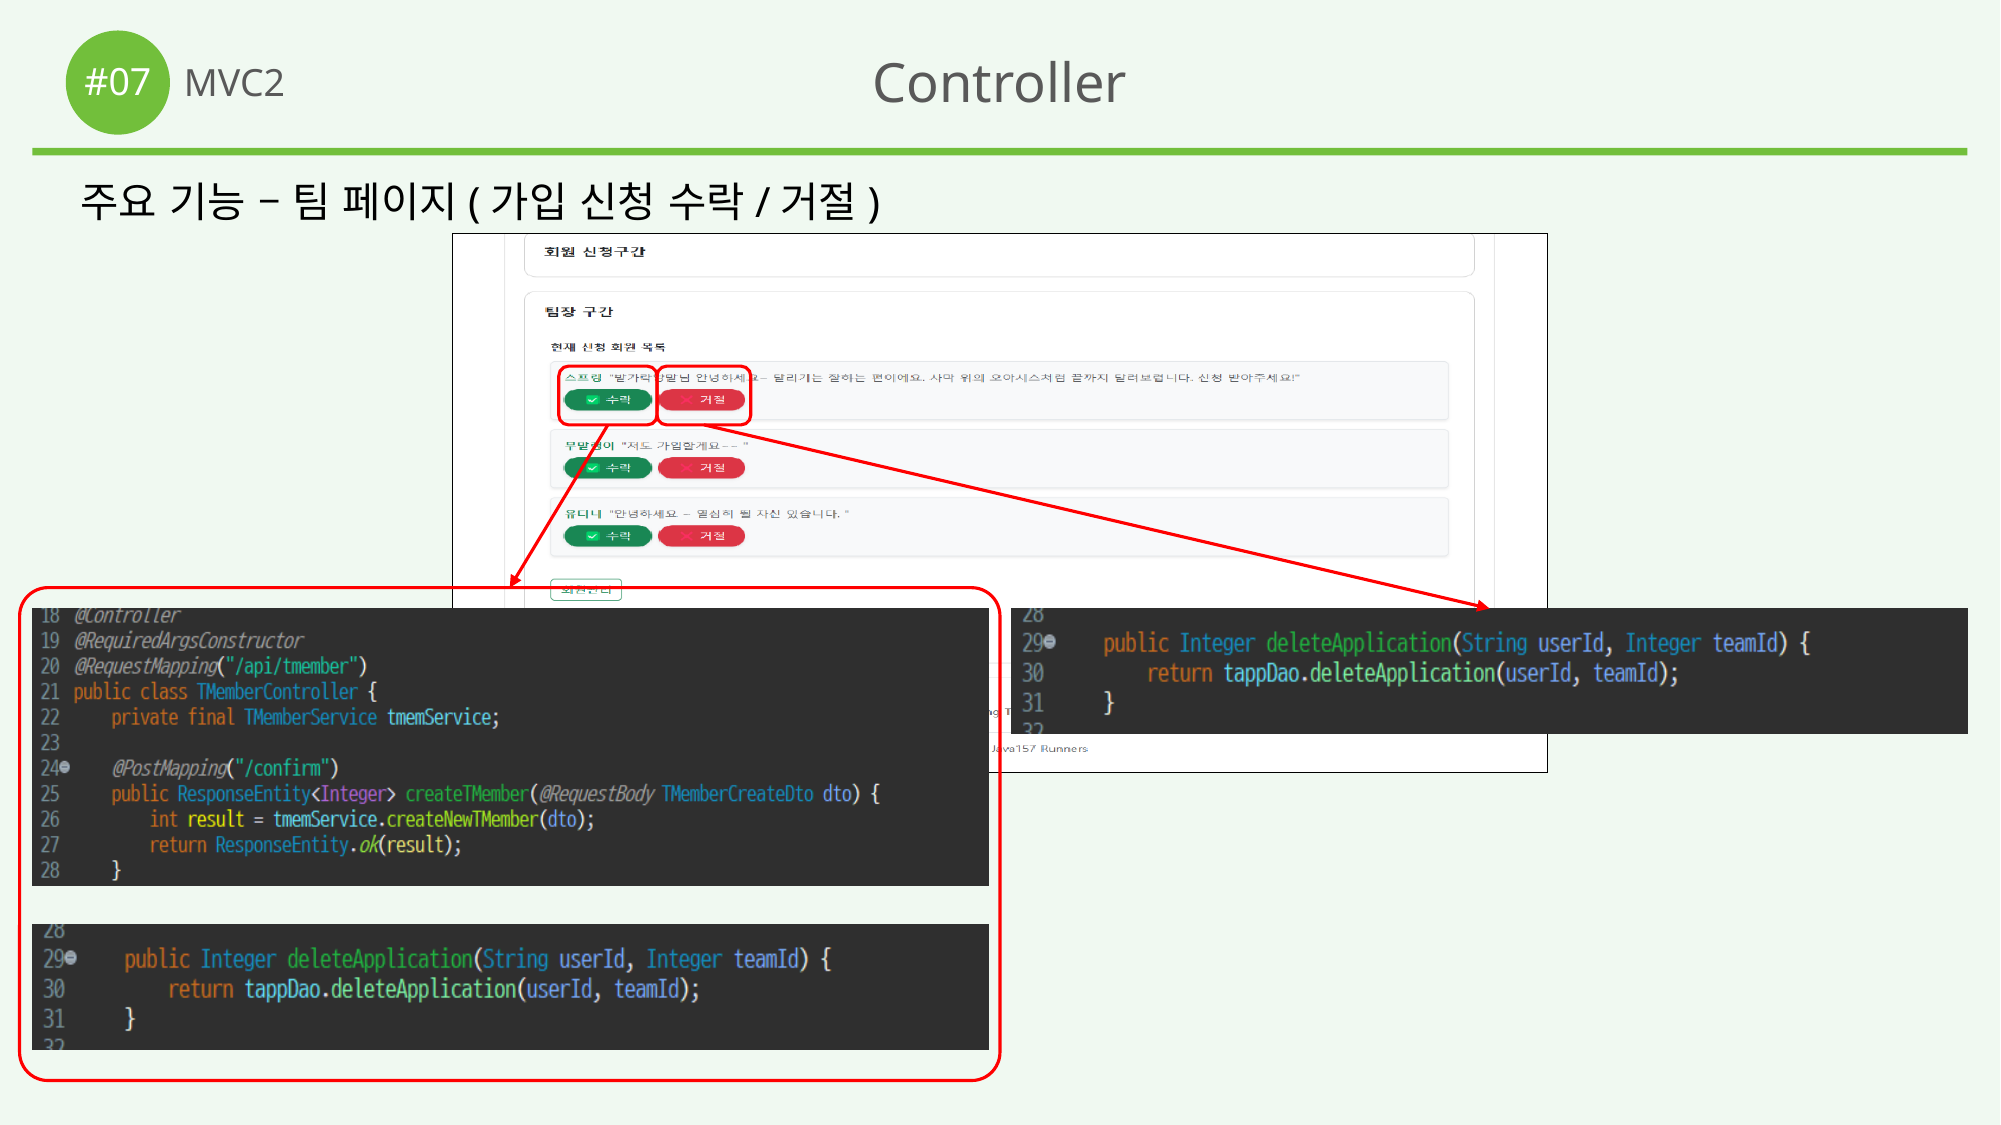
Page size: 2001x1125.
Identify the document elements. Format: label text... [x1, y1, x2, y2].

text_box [65, 30, 170, 135]
picture [32, 233, 1968, 886]
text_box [703, 424, 1490, 609]
picture [32, 924, 989, 1050]
text_box Controller [636, 44, 1364, 122]
text_box 주요 기능 – 팀 페이지(가입 신청 수락/거절) [65, 168, 1125, 233]
text_box [31, 147, 1968, 156]
text_box [18, 586, 1002, 1082]
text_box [509, 424, 608, 588]
text_box MVC2 [183, 60, 538, 106]
